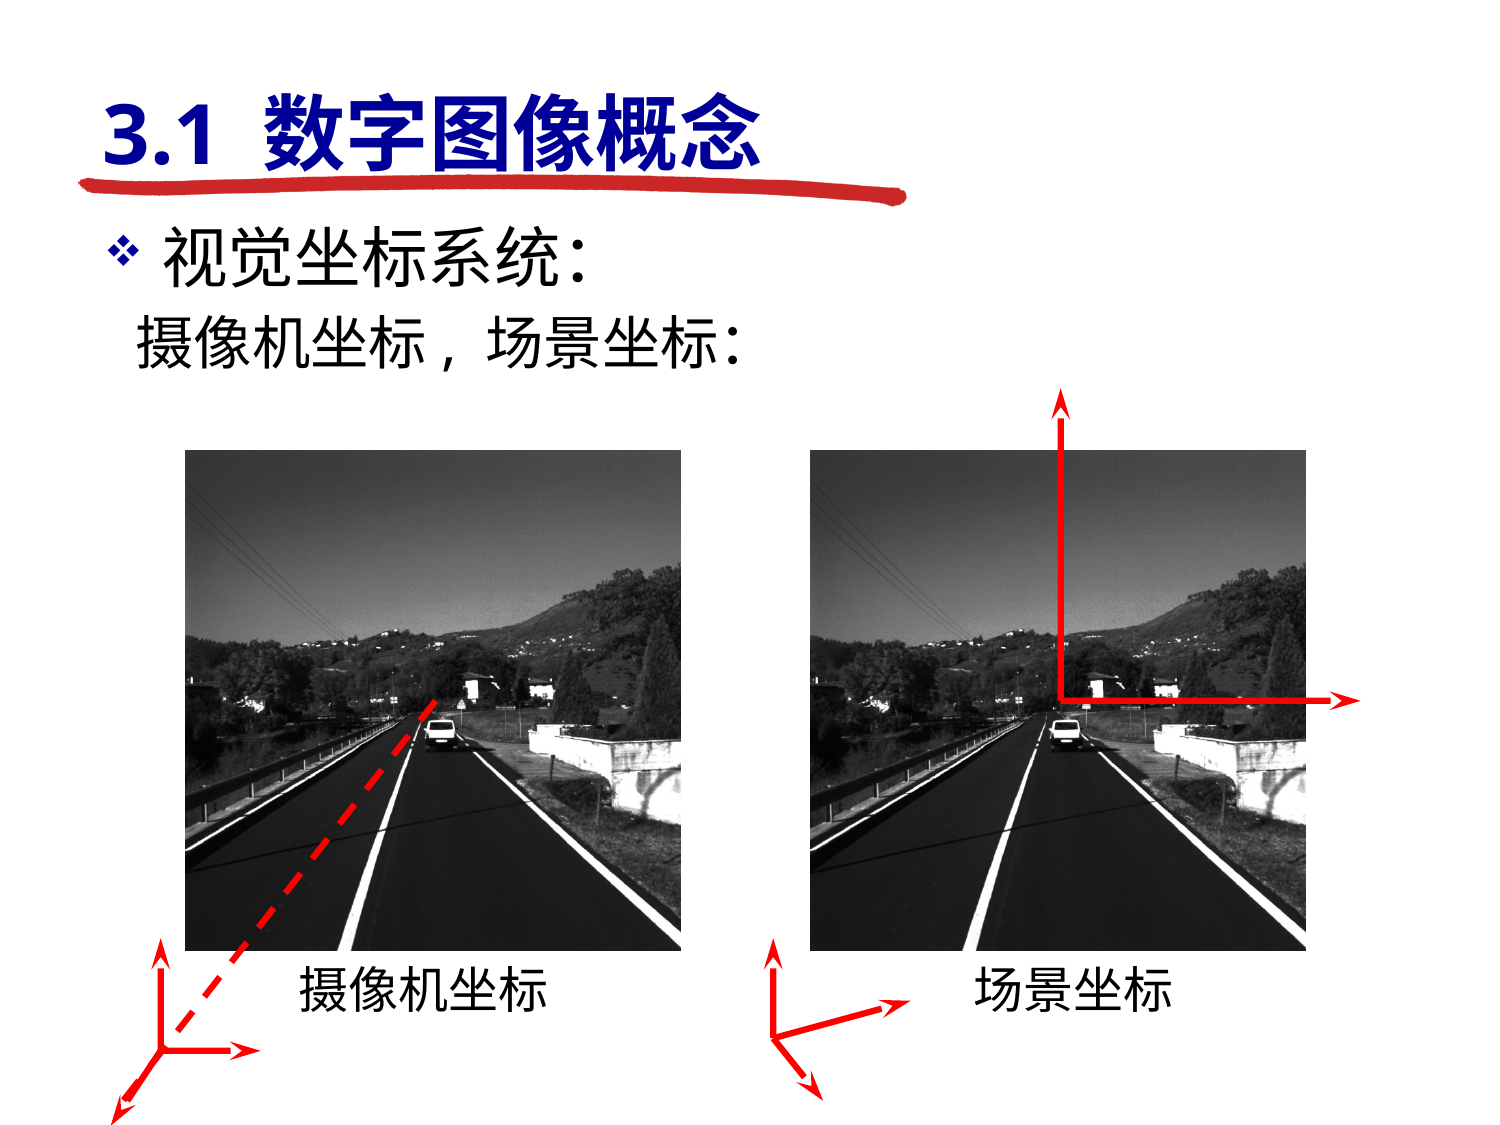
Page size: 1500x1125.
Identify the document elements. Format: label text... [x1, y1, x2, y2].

text_box [240, 1044, 261, 1058]
picture [810, 450, 1306, 951]
text_box [889, 1000, 911, 1013]
picture [74, 166, 917, 215]
text_box 场景坐标 [923, 958, 1224, 1026]
text_box [1339, 694, 1361, 708]
text_box [805, 1080, 824, 1101]
text_box [1054, 388, 1067, 409]
text_box [767, 938, 780, 959]
text_box [154, 938, 167, 959]
text_box 视觉坐标系统： 摄像机坐标, 场景坐标： [90, 221, 1366, 407]
picture [185, 450, 681, 951]
text_box [110, 1105, 128, 1125]
text_box 摄像机坐标 [273, 958, 574, 1026]
title 3.1 数字图像概念 [87, 37, 855, 164]
